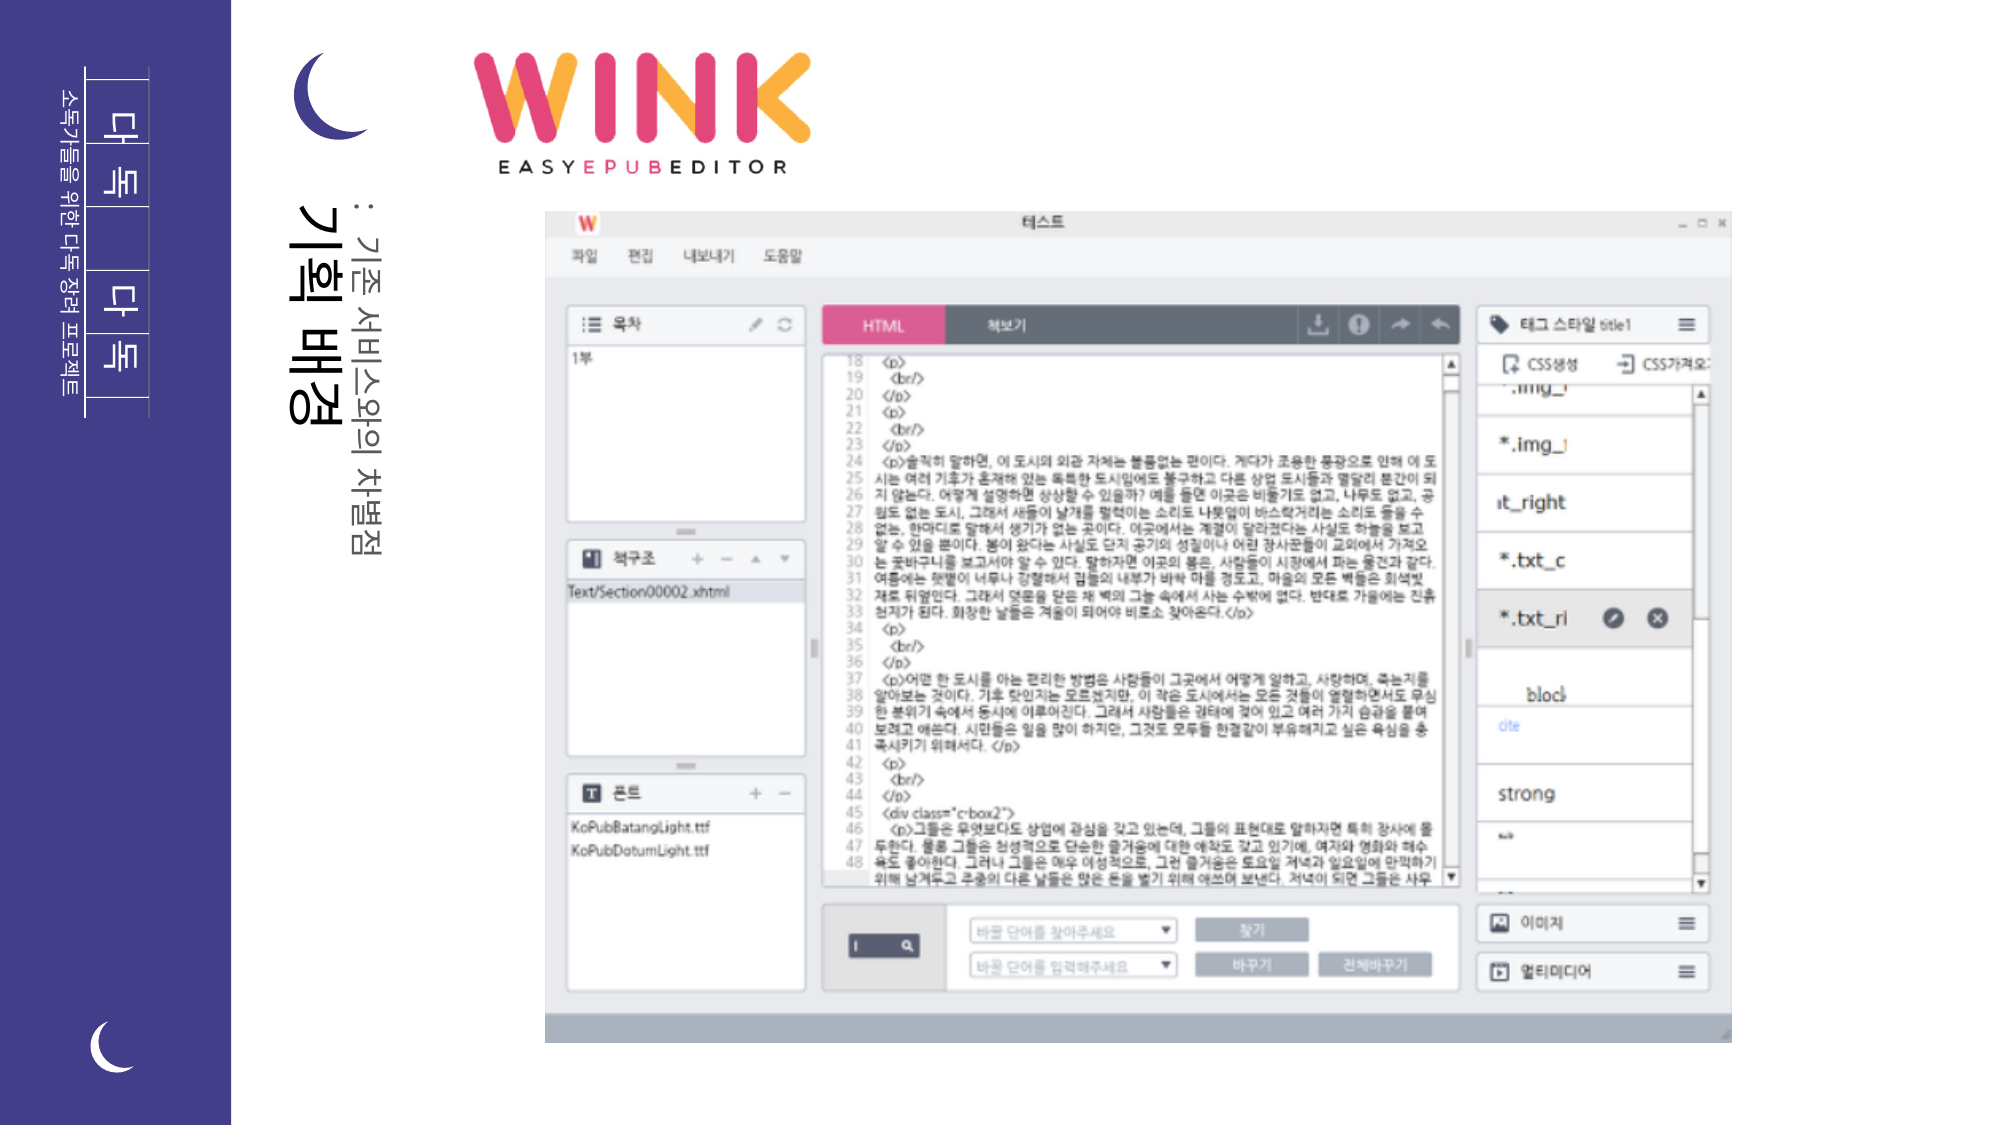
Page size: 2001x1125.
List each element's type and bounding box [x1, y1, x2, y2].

picture [401, 15, 865, 177]
picture [545, 211, 1732, 1043]
text_box [89, 1020, 135, 1074]
text_box [35, 56, 153, 498]
text_box [0, 0, 232, 1125]
text_box [292, 51, 369, 141]
text_box [259, 187, 396, 660]
